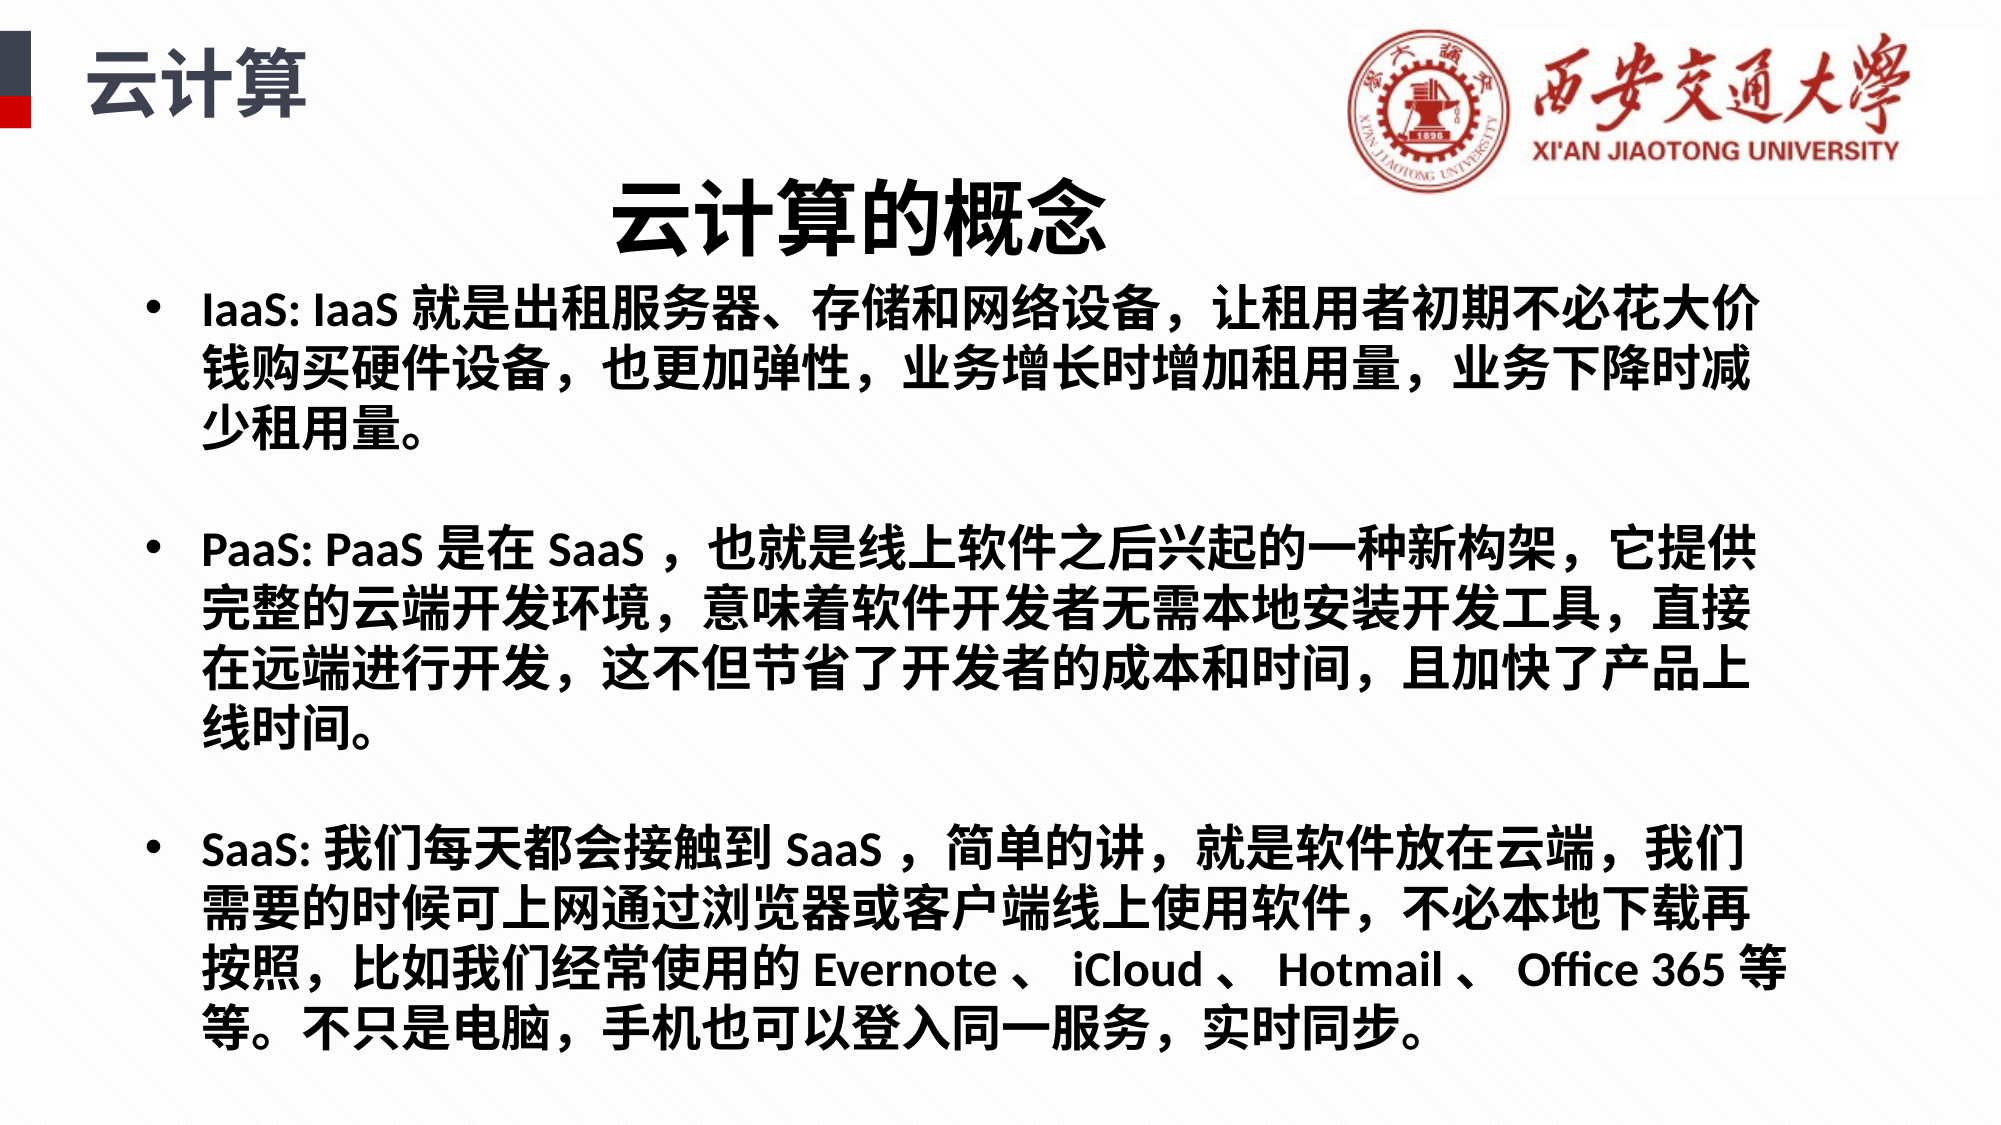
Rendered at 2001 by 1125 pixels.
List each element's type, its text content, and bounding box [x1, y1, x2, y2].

picture [1347, 27, 1985, 196]
text_box IaaS: IaaS就是出租服务器、存储和网络设备，让租用者初期不必花大价钱购买硬件设备，也更加弹性，业务增长时增加租用量，业务下降时减少租用量。 PaaS: PaaS是在SaaS，也就是线上软件之后兴起的一种新构架，它提供完整的云端开发环境，意味着软件开发者无需本地安装开发工具，直接在远端进行开发，这不但节省了开发者的成本和时间，且加快了产品上线时间。 SaaS:我们每天都会接触到SaaS，简单的讲，就是软件放在云端，我们需要的时候可上网通过浏览器或客户端线上使用软件，不必本地下载再按照，比如我们经常使用的Evernote、iCloud、Hotmail、Office 365等等。不只是电脑，手机也可以登入同一服务，实时同步。 [130, 269, 1805, 1064]
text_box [0, 30, 31, 129]
text_box 云计算的概念 [388, 159, 1331, 269]
text_box 云计算 [69, 29, 325, 134]
